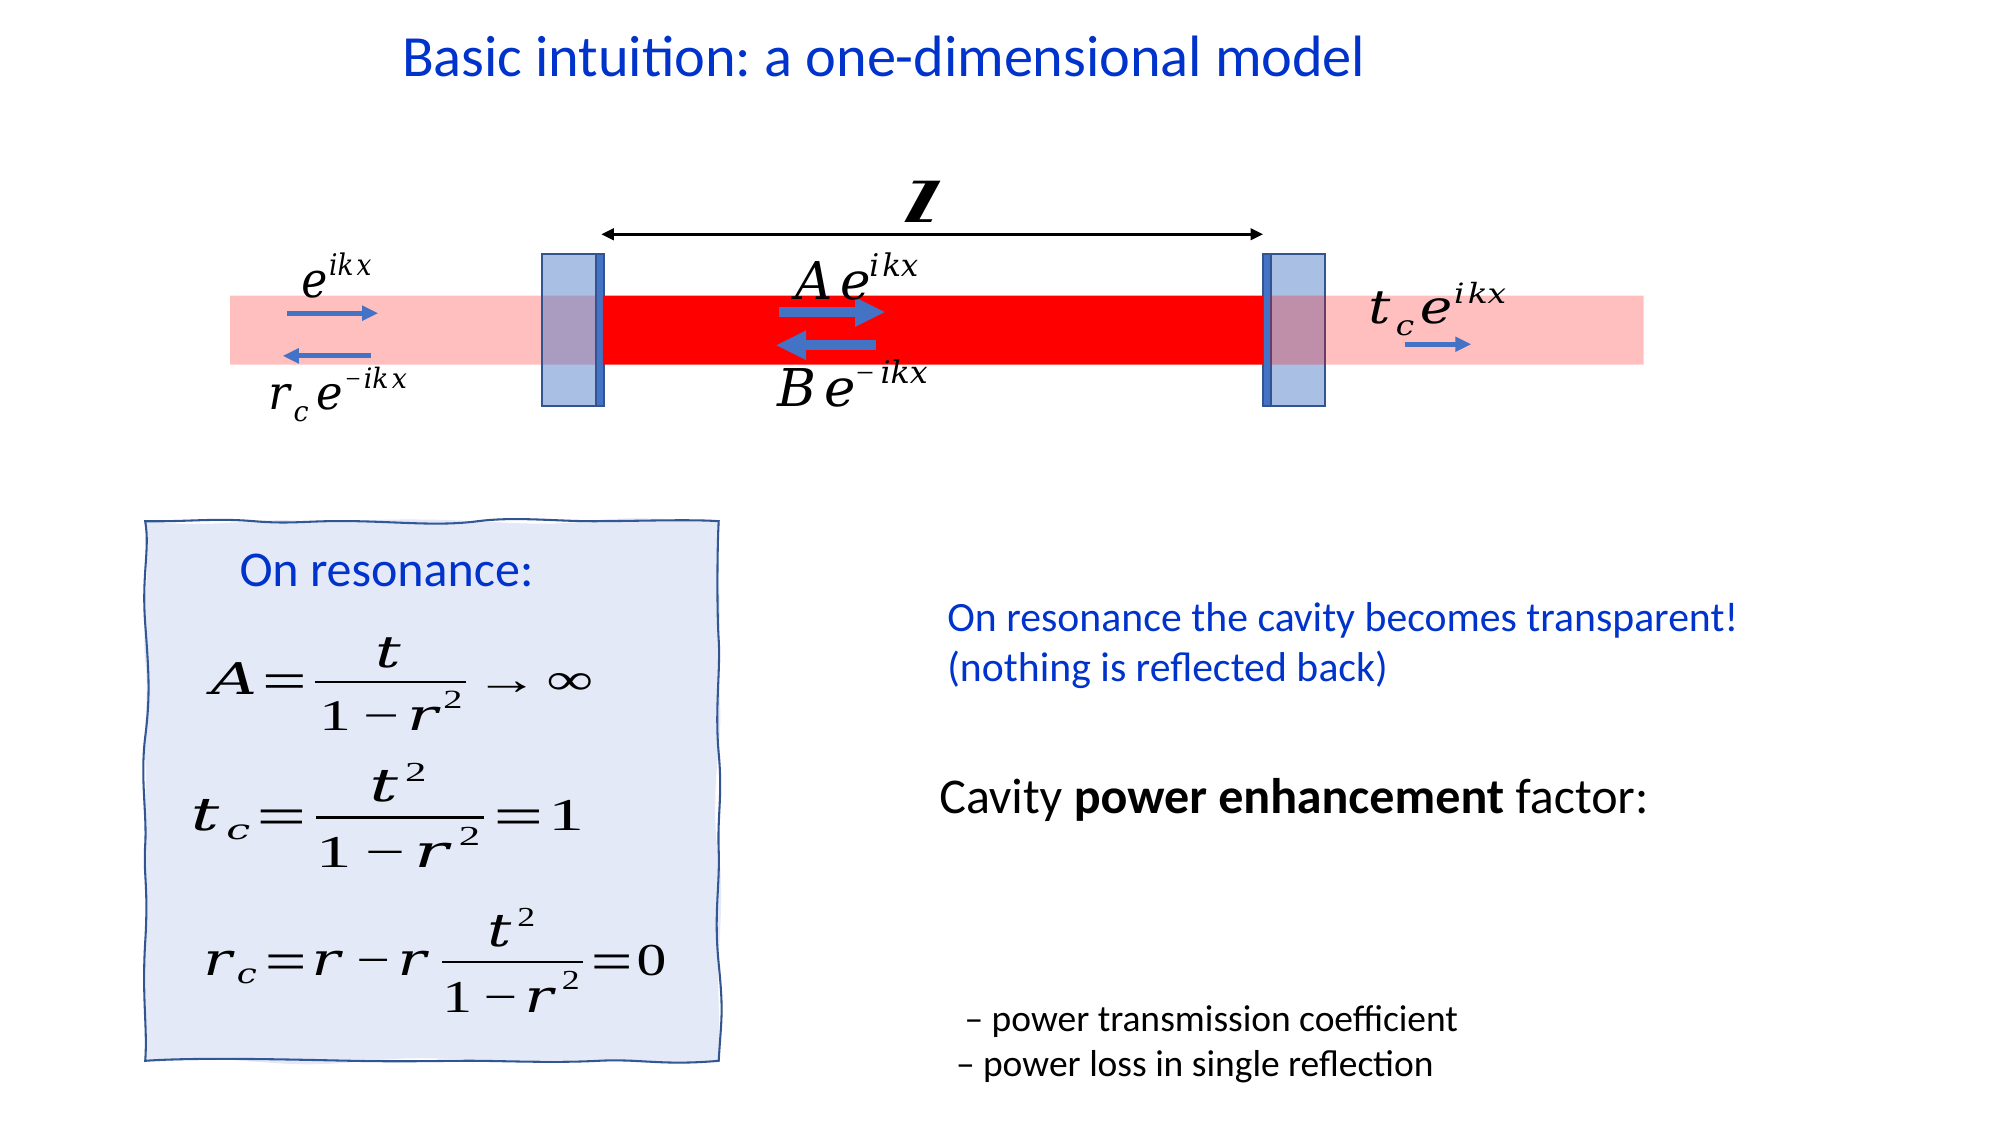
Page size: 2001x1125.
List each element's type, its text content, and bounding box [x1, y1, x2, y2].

text_box [229, 295, 541, 366]
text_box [1262, 253, 1325, 407]
text_box [1325, 295, 1645, 366]
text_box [541, 253, 604, 407]
text_box On resonance: [224, 529, 549, 604]
text_box On resonance the cavity becomes transparent! (nothing is reflected back) [932, 582, 1754, 698]
text_box Basic intuition: a one-dimensional model [387, 11, 1381, 96]
text_box [142, 518, 723, 1065]
text_box Cavity power enhancement factor: [924, 756, 1664, 831]
text_box [604, 295, 1262, 366]
